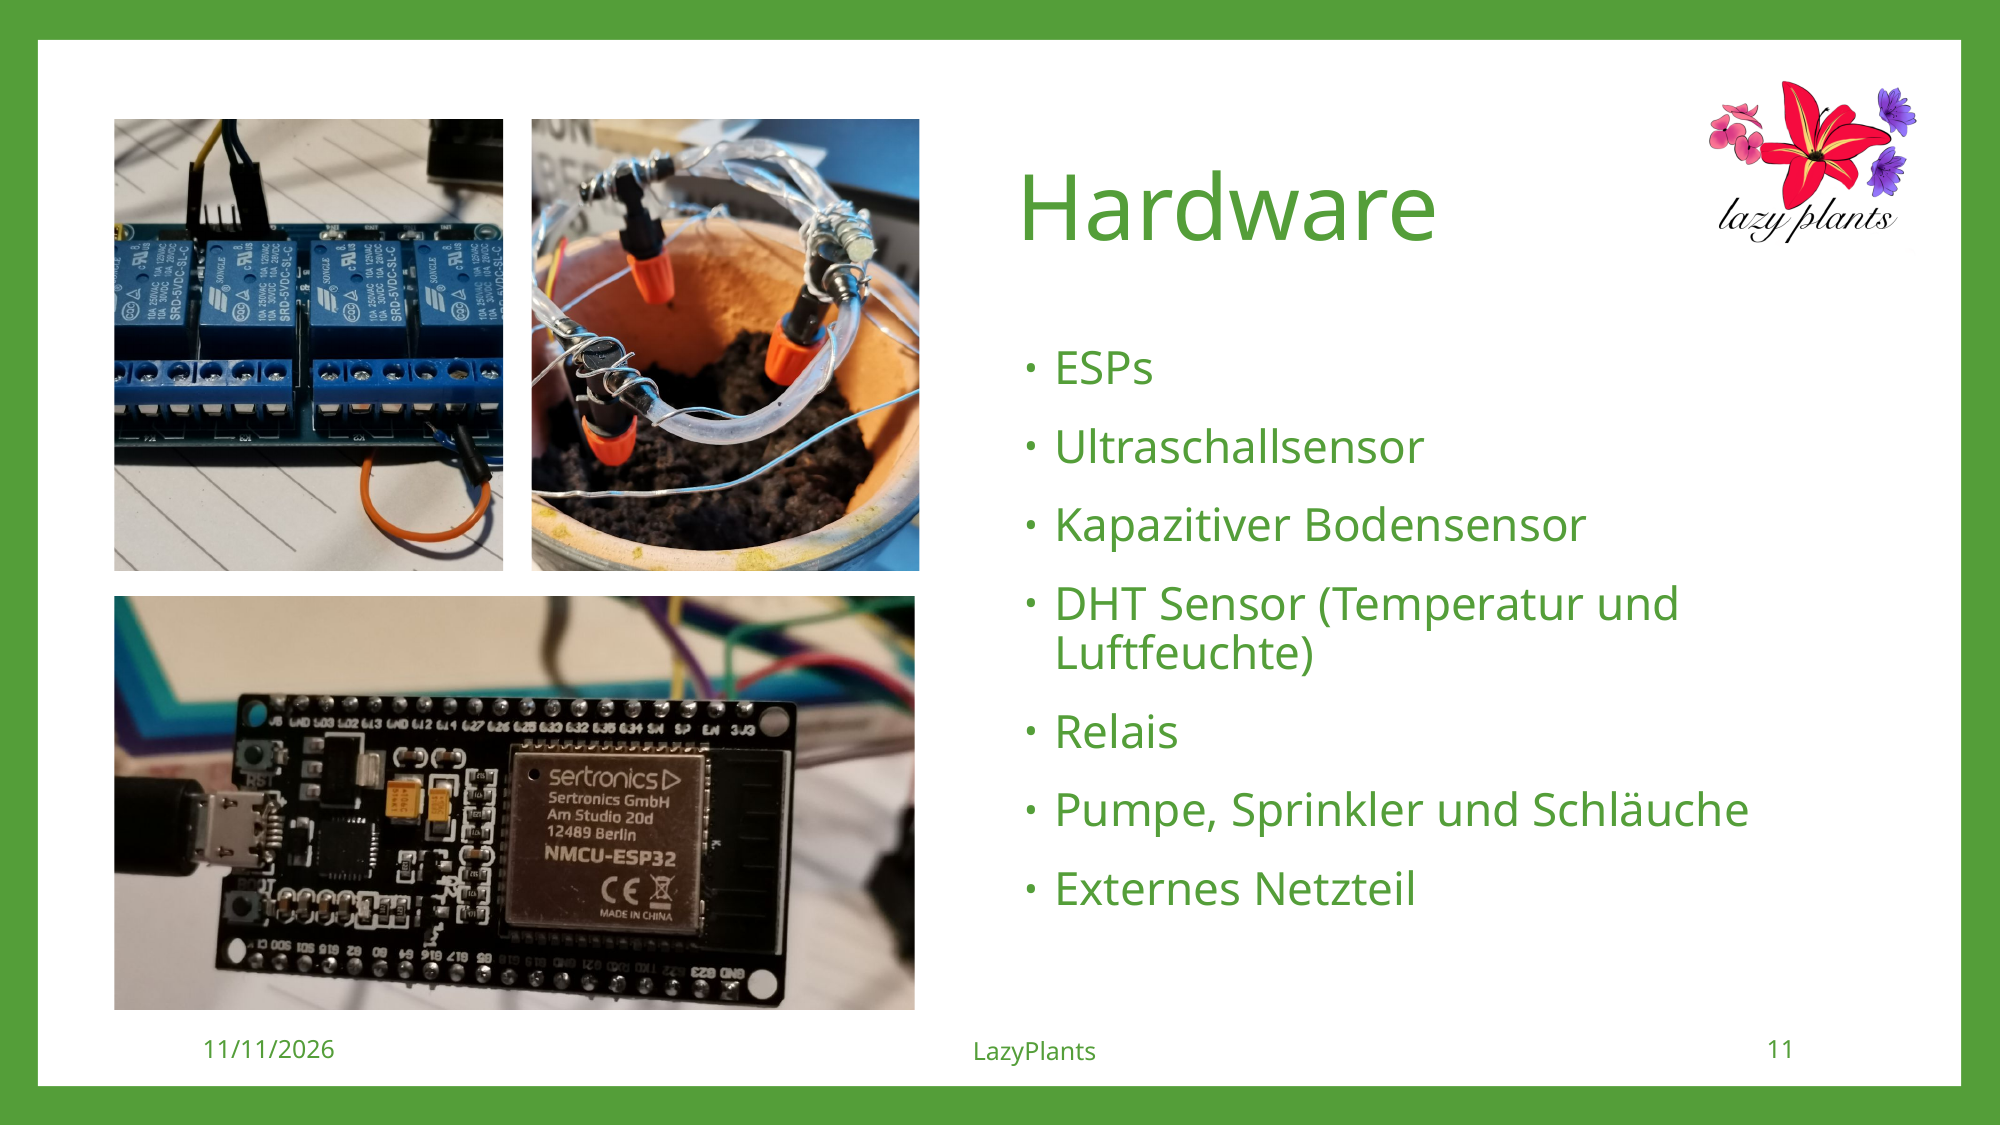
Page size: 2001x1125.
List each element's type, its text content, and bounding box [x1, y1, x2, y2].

picture [114, 596, 915, 1011]
footer LazyPlants [647, 1020, 1422, 1081]
title Hardware [1001, 99, 1882, 323]
slide_number 11 [1530, 1020, 1811, 1081]
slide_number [187, 1021, 570, 1081]
list ESPs Ultraschallsensor Kapazitiver Bodensensor DHT Sensor (Temperatur und Luftfeuchte) Relais Pumpe, Sprinkler und Schläuche Externes Netzteil [1001, 337, 1882, 1000]
picture [531, 119, 920, 571]
picture [1704, 43, 1928, 267]
picture [113, 119, 504, 571]
